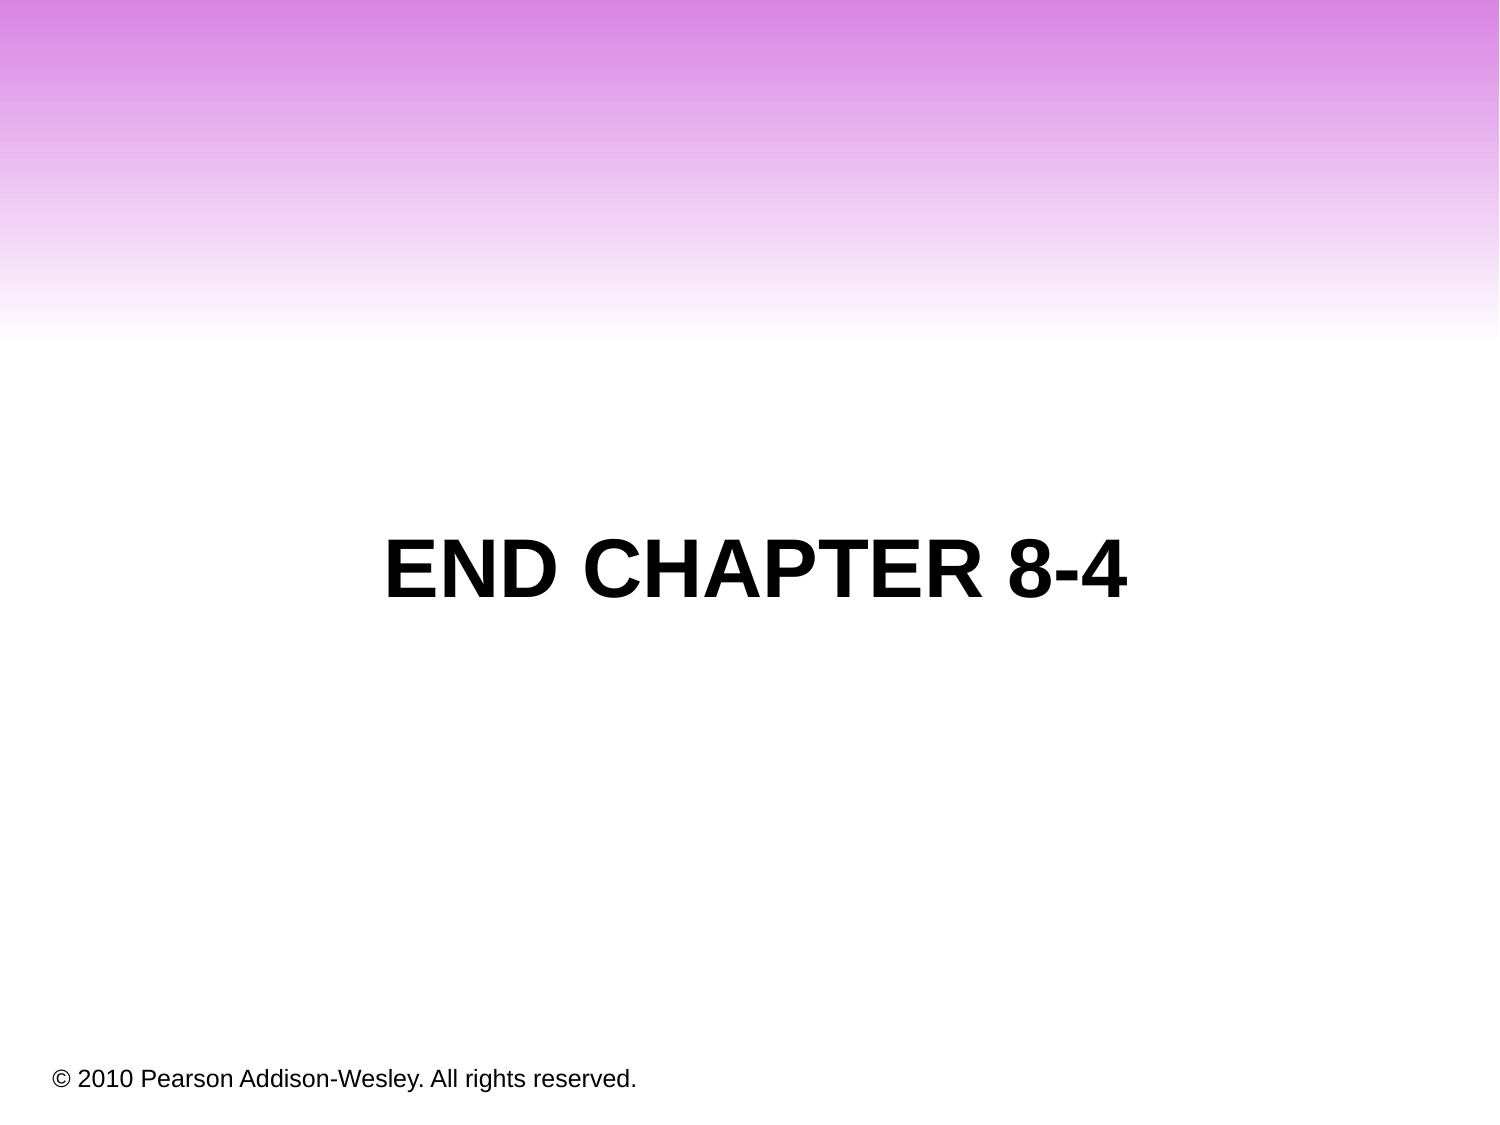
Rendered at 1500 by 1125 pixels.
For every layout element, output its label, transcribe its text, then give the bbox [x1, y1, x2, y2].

title END chapter 8-4 [118, 506, 1394, 730]
